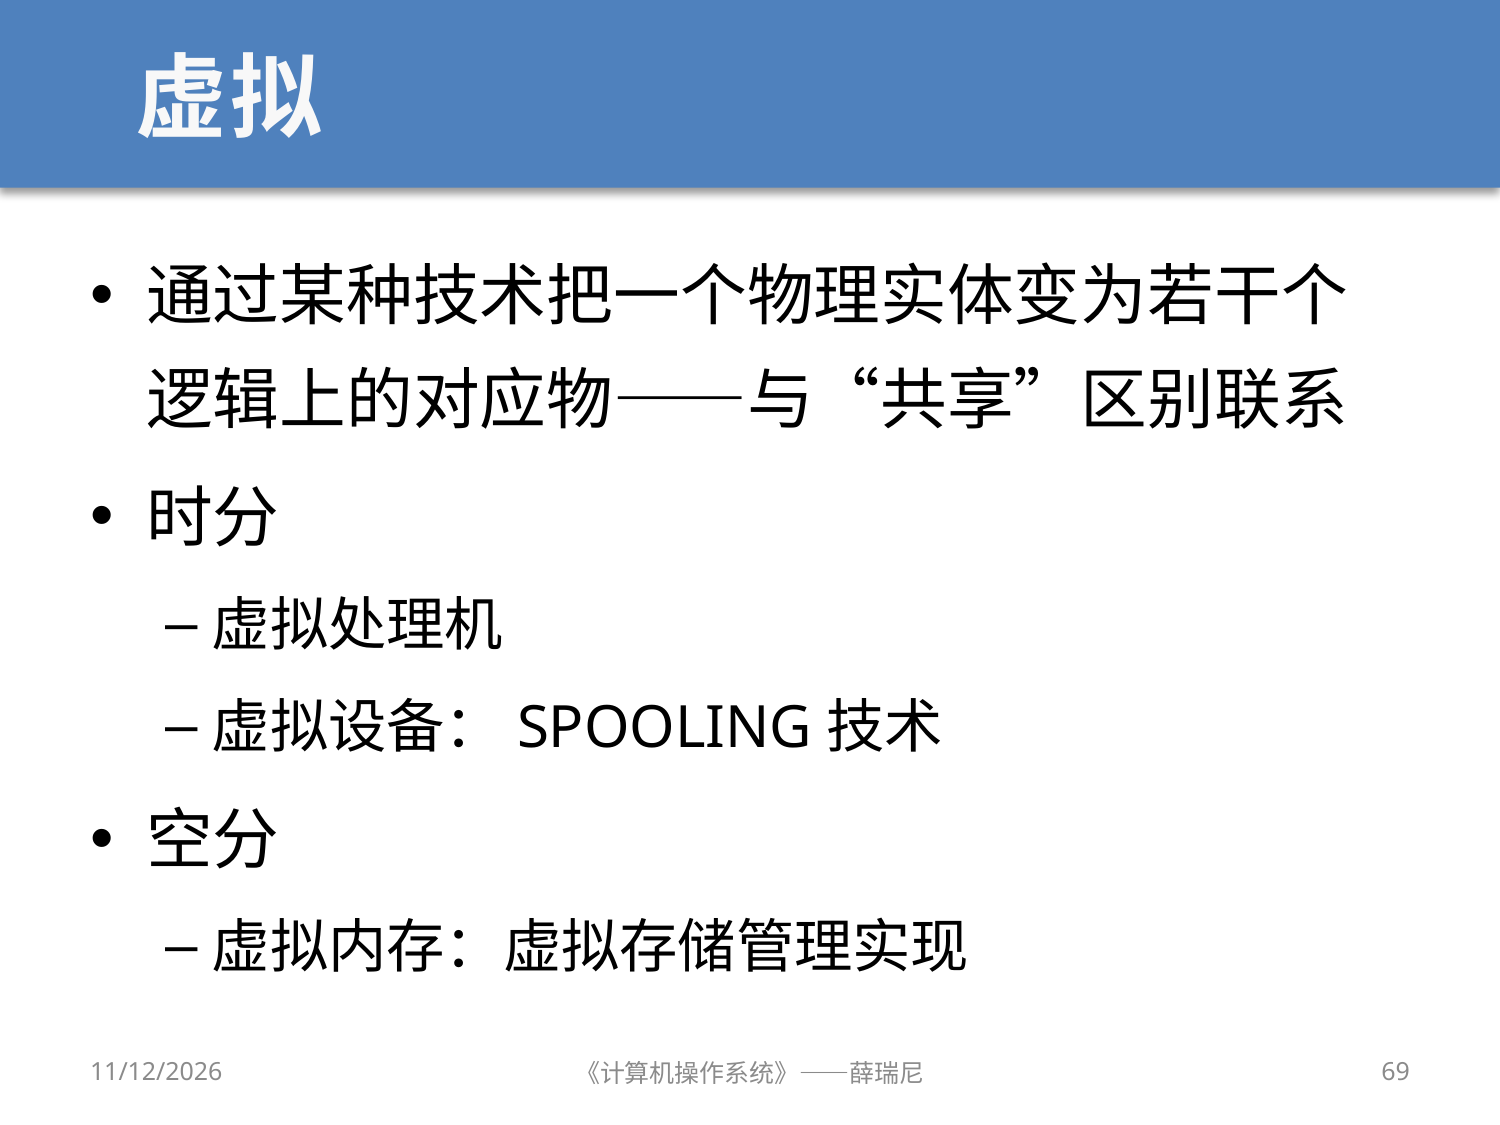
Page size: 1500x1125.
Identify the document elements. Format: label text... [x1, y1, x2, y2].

title 虚拟 [75, 0, 1425, 188]
slide_number 69 [1074, 1042, 1425, 1103]
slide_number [75, 1042, 425, 1103]
footer 《计算机操作系统》——薛瑞尼 [512, 1042, 988, 1103]
list 通过某种技术把一个物理实体变为若干个逻辑上的对应物——与“共享”区别联系 时分 虚拟处理机 虚拟设备：SPOOLING技术 空分 虚拟内存：虚拟存储管理实现 [75, 221, 1425, 1021]
